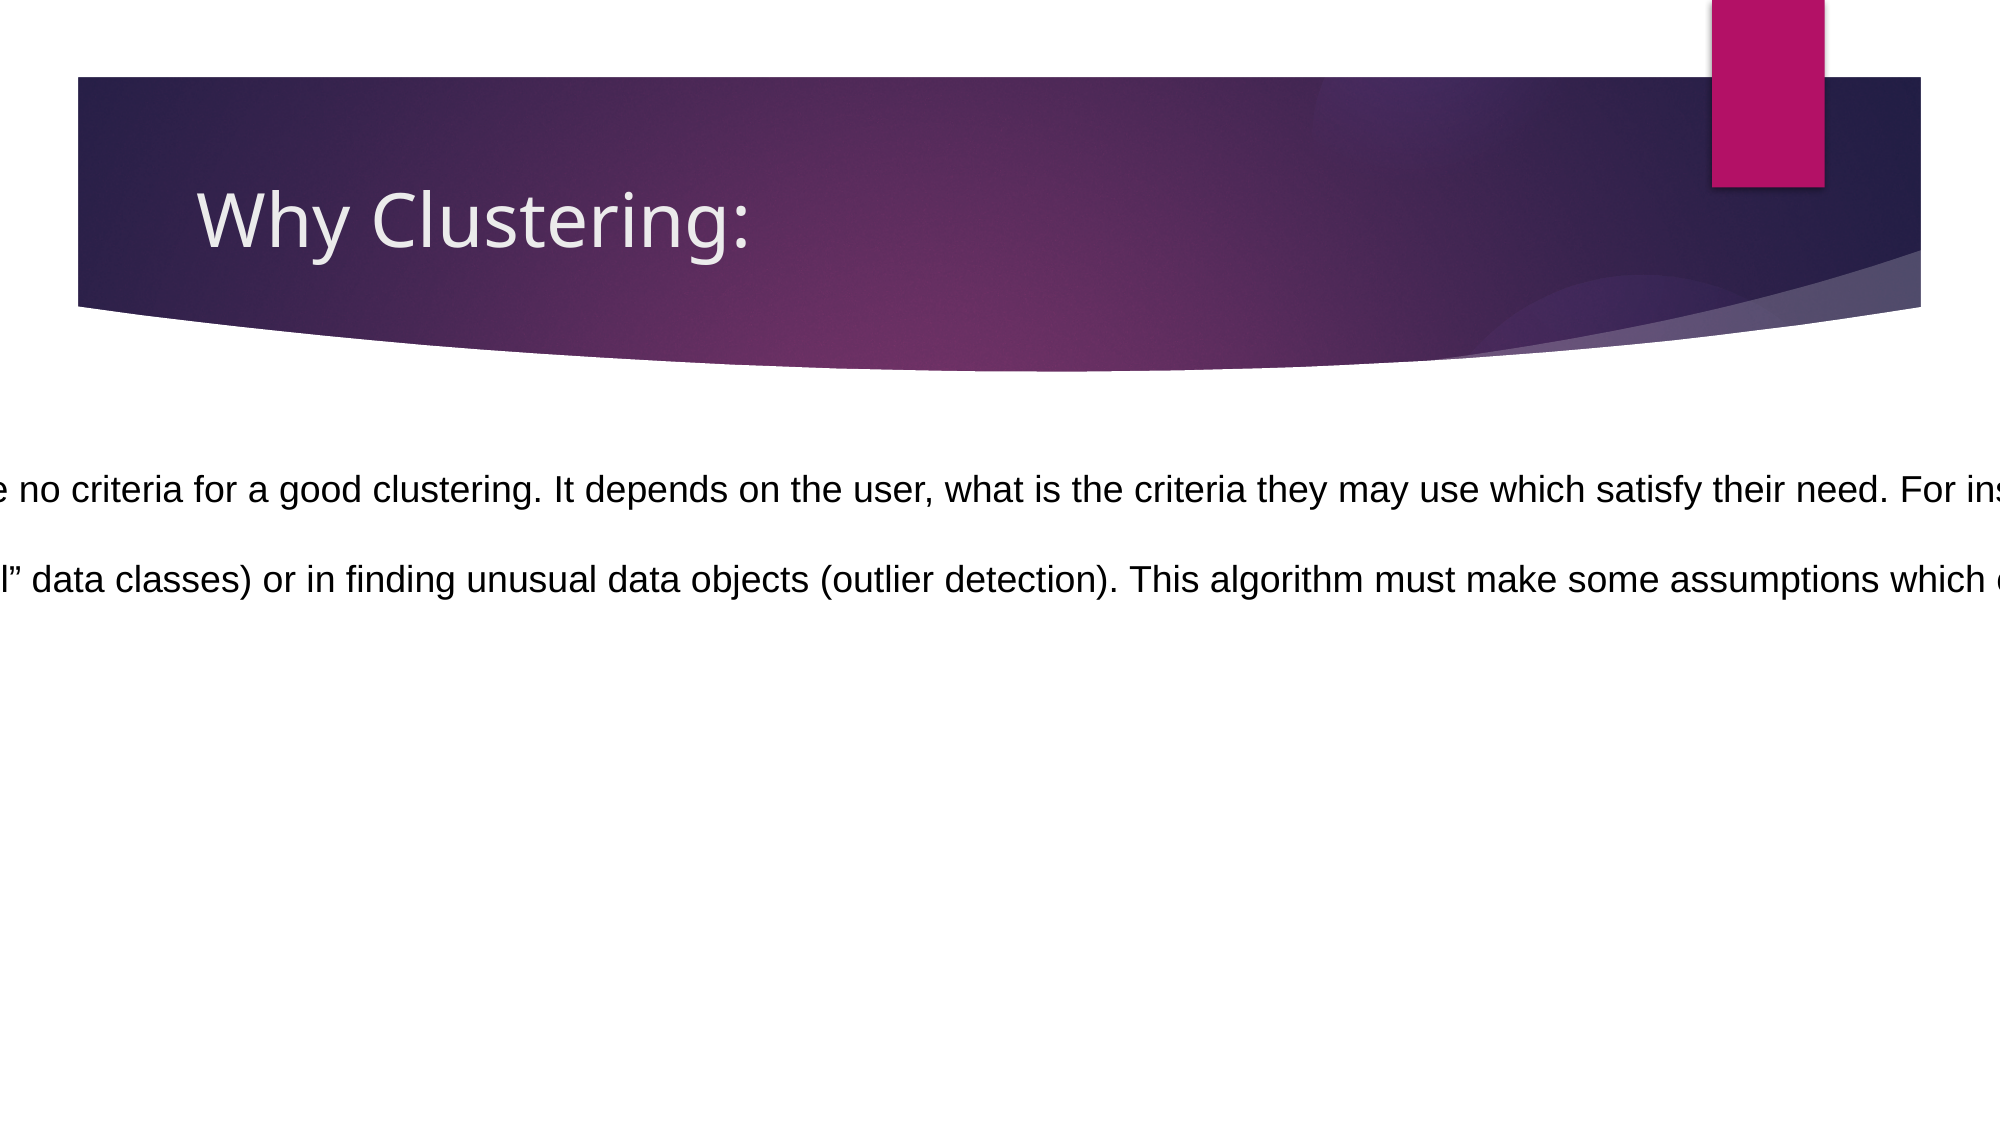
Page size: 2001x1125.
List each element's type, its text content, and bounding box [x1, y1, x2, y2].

title Why Clustering: [188, 159, 1628, 277]
picture [79, 78, 1920, 371]
text_box Clustering is very much important as it determines the intrinsic grouping among the unlabeled data present. There are no criteria for a good clustering. It depends on the user, what is the criteria they may use which satisfy their need. For instance, we could be interested in finding representatives for homogeneous groups (data reduction), in finding “natural clusters” and describe their unknown properties (“natural” data types), in finding useful and suitable groupings (“useful” data classes) or in finding unusual data objects (outlier detection). This algorithm must make some assumptions which constitute the similarity of points and each assumption make different and equally valid clusters. [0, 413, 2000, 608]
